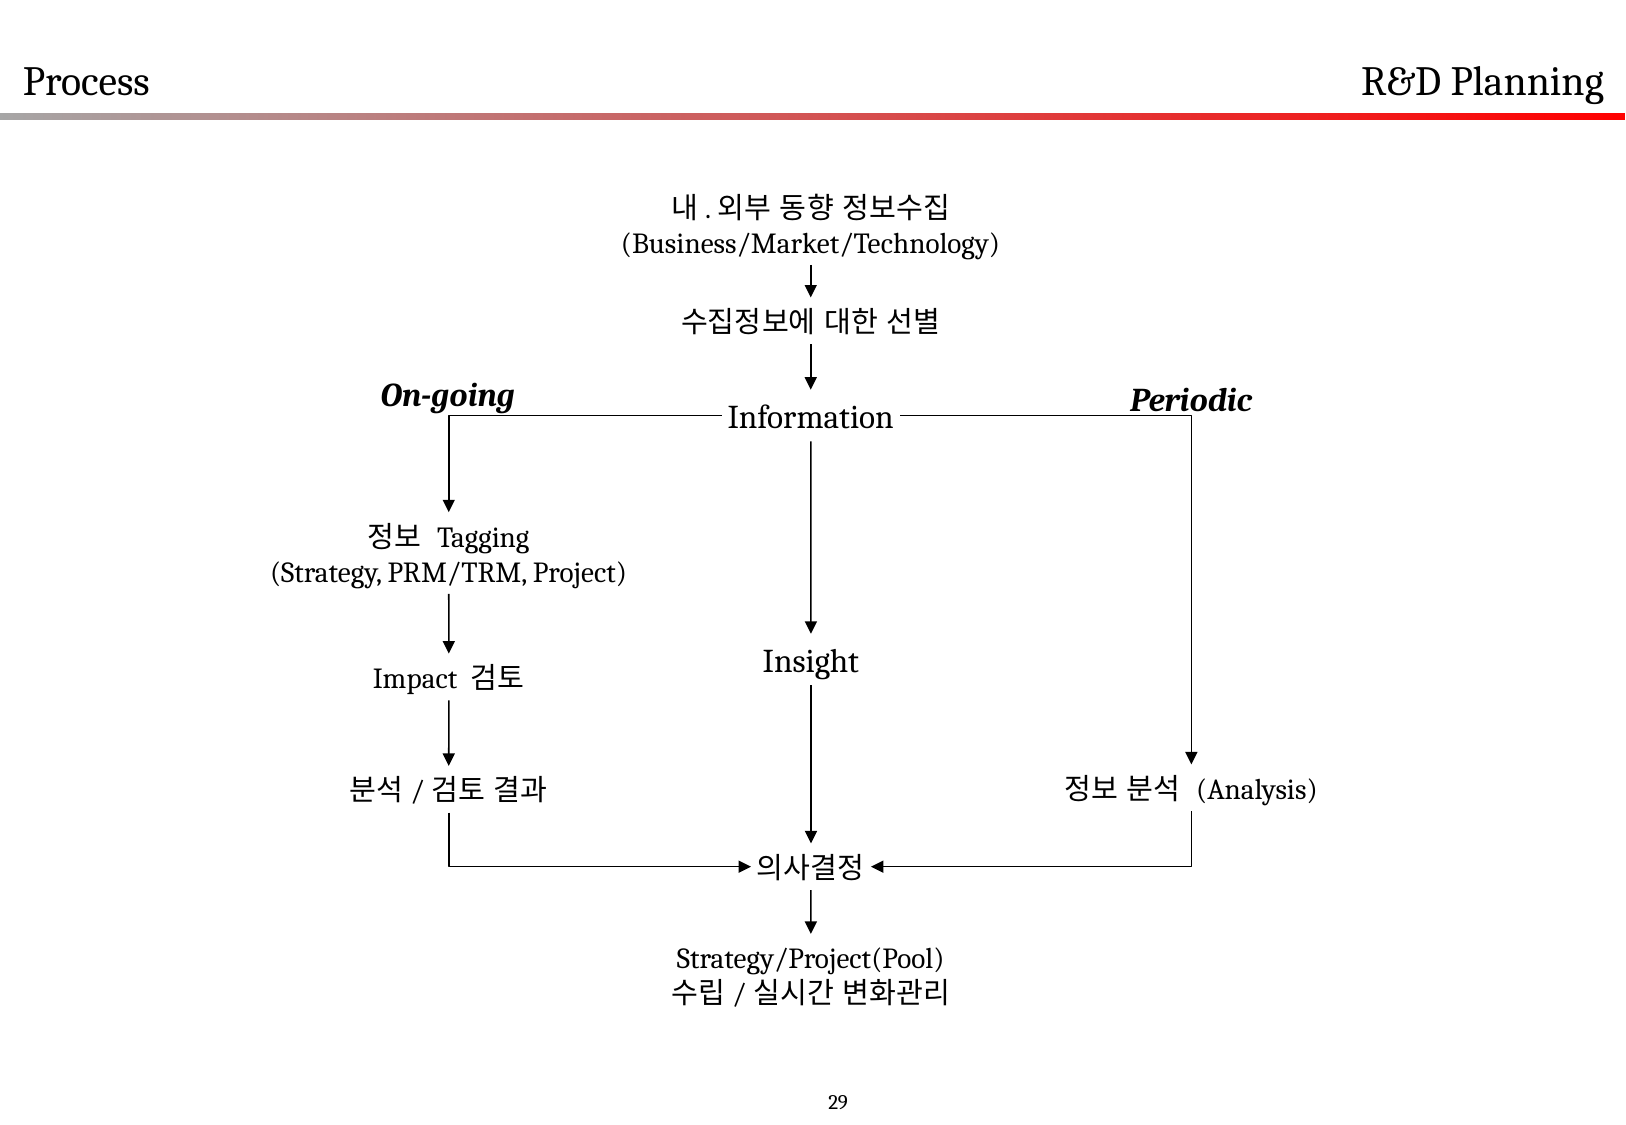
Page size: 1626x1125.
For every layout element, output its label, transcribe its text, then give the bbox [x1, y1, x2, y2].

text_box Insight [756, 633, 866, 686]
text_box 분석/검토 결과 [343, 765, 554, 813]
text_box 정보 Tagging (Strategy, PRM/TRM, Project) [263, 512, 634, 594]
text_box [570, 691, 625, 989]
text_box Strategy/Project(Pool) 수립/실시간 변화관리 [665, 933, 957, 1016]
text_box On-going [374, 366, 521, 419]
text_box 의사결정 [750, 843, 871, 891]
text_box 내.외부 동향 정보수집 (Business/Market/Technology) [614, 183, 1007, 265]
text_box Periodic [1124, 371, 1259, 424]
text_box Impact 검토 [366, 653, 531, 701]
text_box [903, 415, 1192, 765]
text_box Process [8, 46, 165, 112]
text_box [448, 415, 719, 513]
text_box 정보 분석 (Analysis) [1066, 764, 1325, 811]
text_box Information [721, 389, 901, 442]
text_box 29 [813, 1080, 869, 1119]
text_box R&D Planning [1346, 46, 1619, 112]
text_box 수집정보에 대한 선별 [675, 297, 947, 345]
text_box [1005, 681, 1062, 998]
